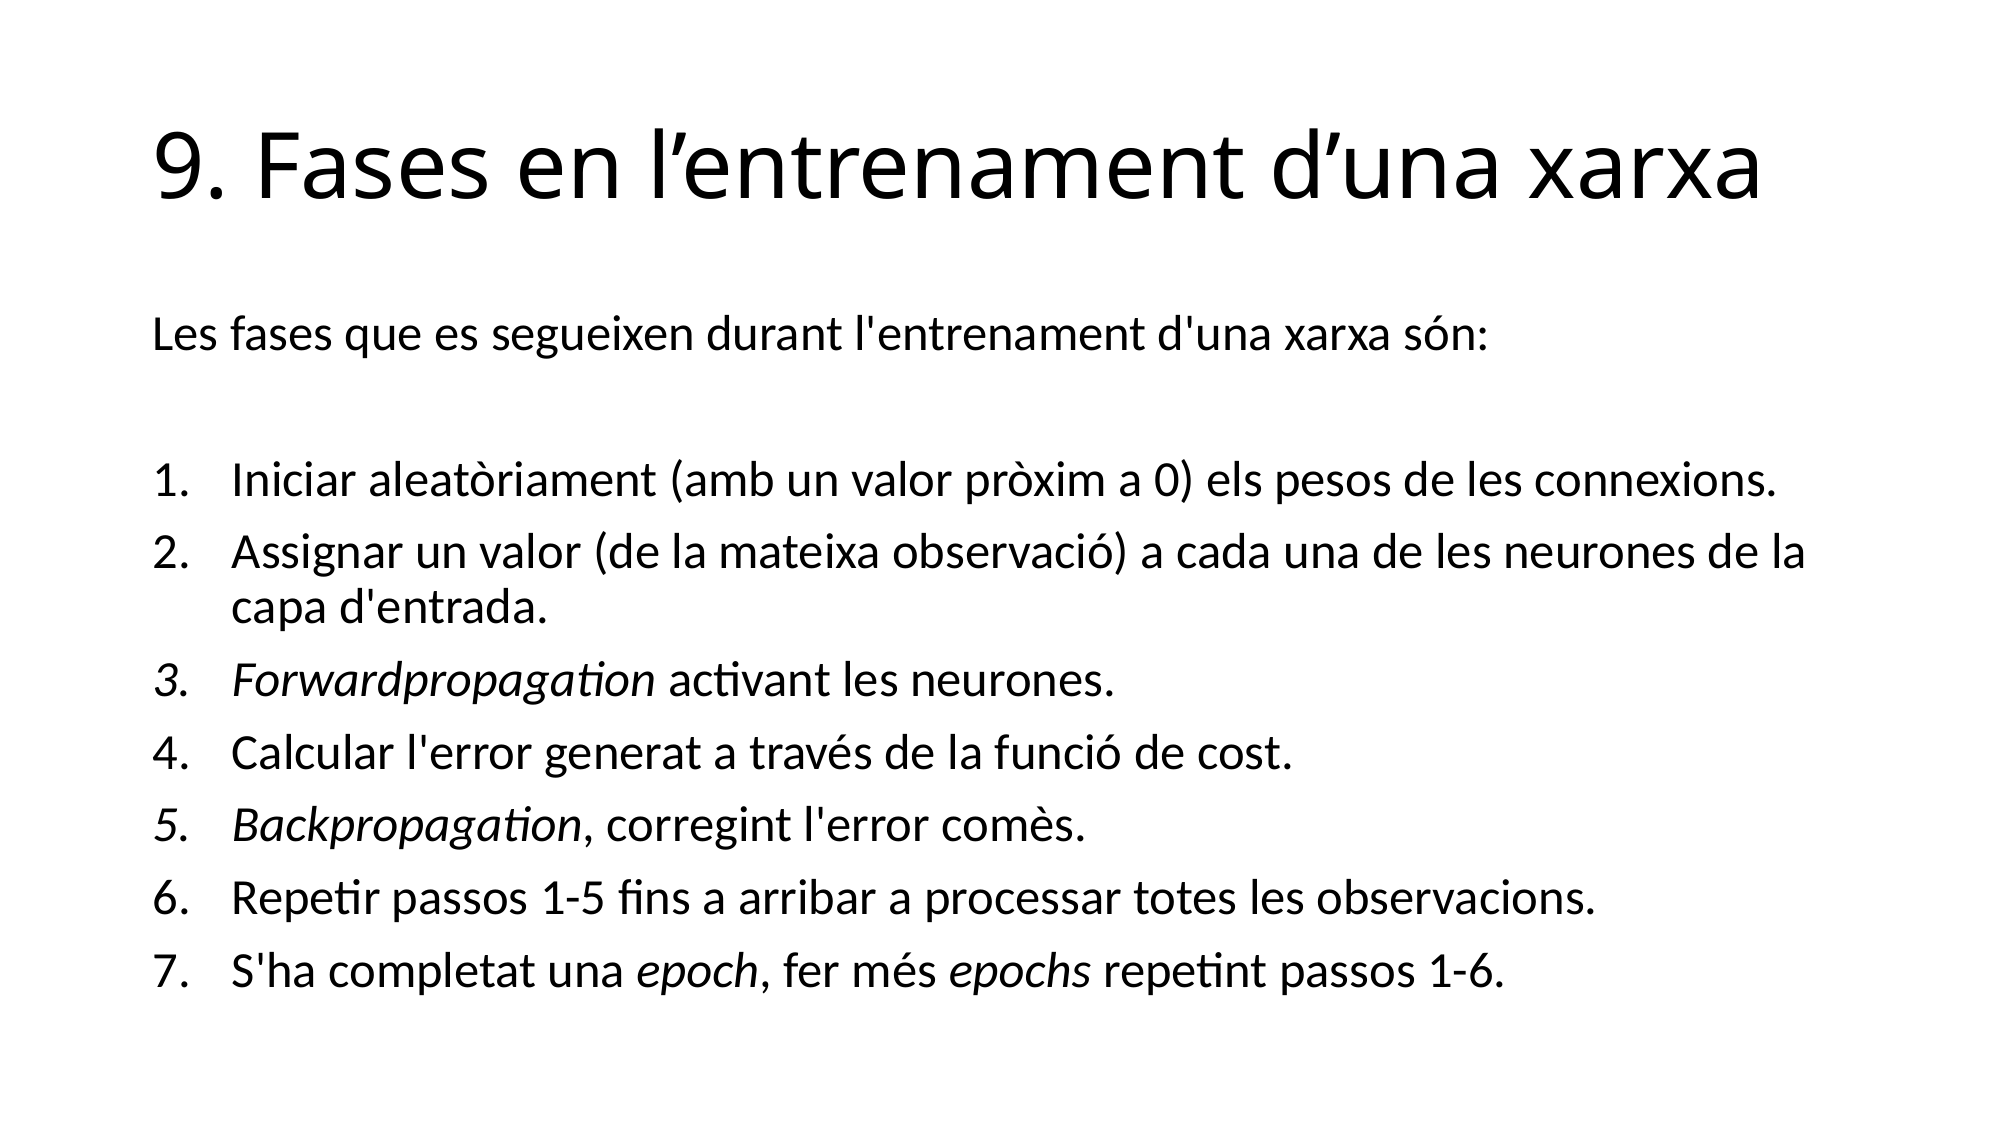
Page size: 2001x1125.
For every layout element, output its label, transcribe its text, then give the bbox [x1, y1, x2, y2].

title 9. Fases en l’entrenament d’una xarxa [137, 59, 1863, 278]
list Les fases que es segueixen durant l'entrenament d'una xarxa són: Iniciar aleatòriament (amb un valor pròxim a 0) els pesos de les connexions. Assignar un valor (de la mateixa observació) a cada una de les neurones de la capa d'entrada. Forwardpropagation activant les neurones. Calcular l'error generat a través de la funció de cost. Backpropagation, corregint l'error comès. Repetir passos 1-5 fins a arribar a processar totes les observacions. S'ha completat una epoch, fer més epochs repetint passos 1-6. [137, 299, 1863, 1014]
